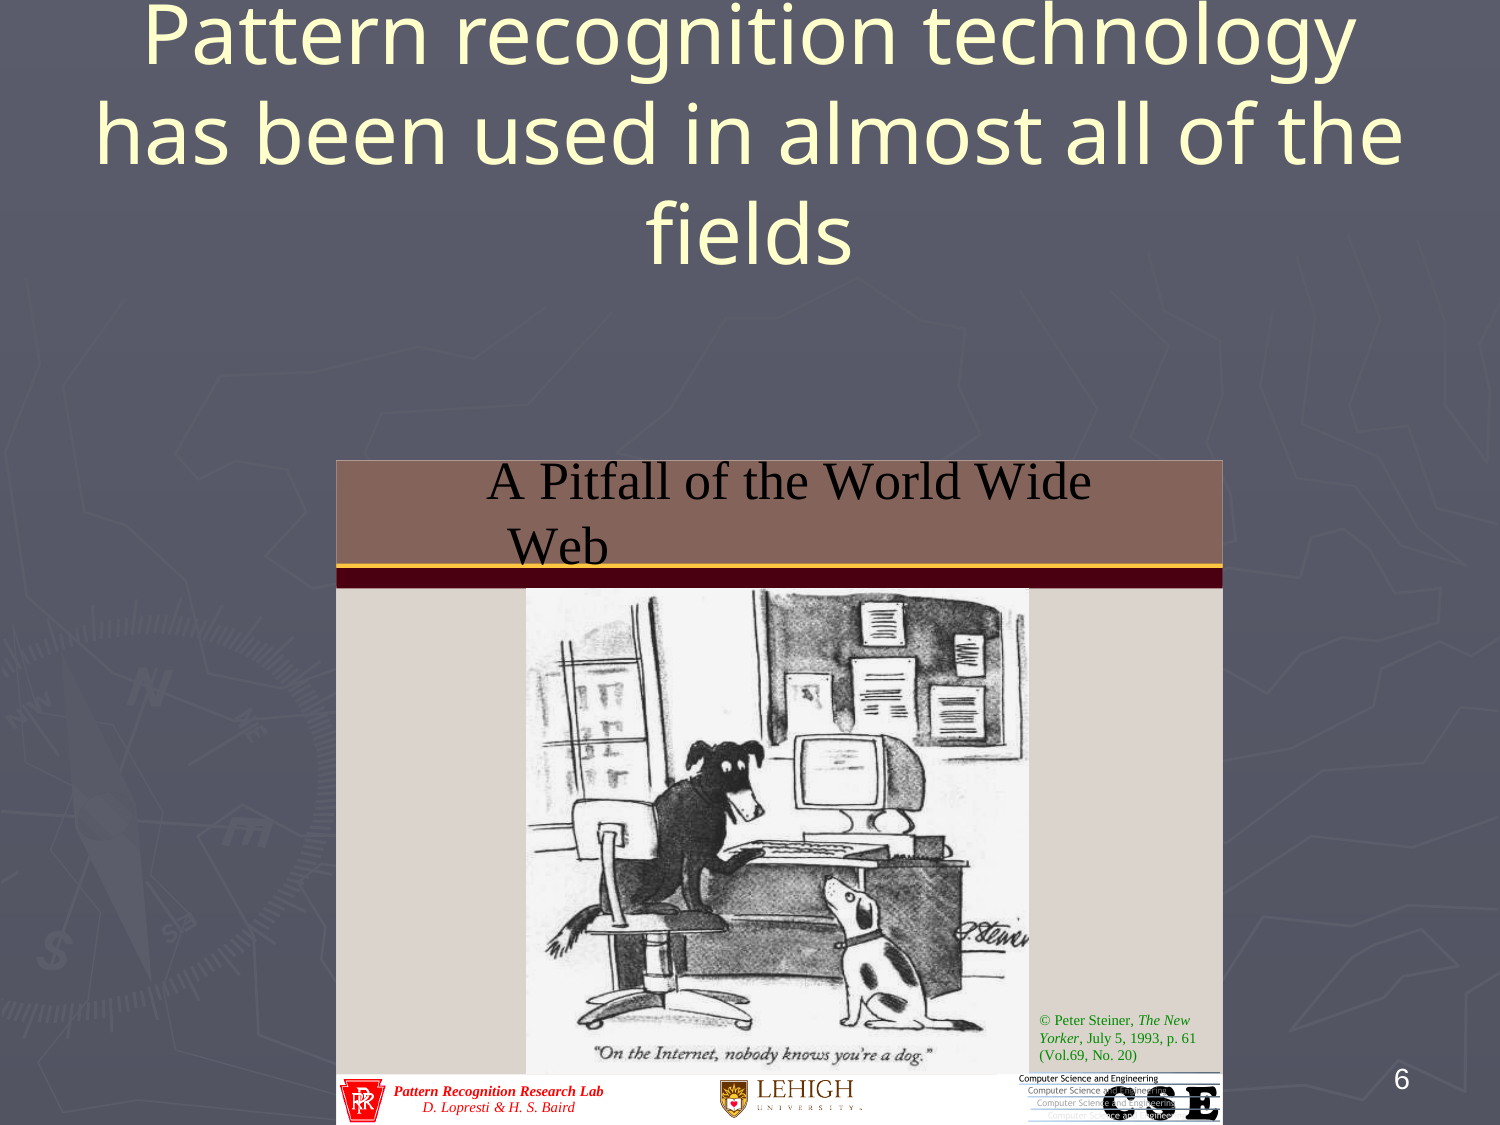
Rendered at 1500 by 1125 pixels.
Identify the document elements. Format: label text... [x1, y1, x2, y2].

title Pattern recognition technology has been used in almost all of the fields [49, 37, 1451, 225]
slide_number 6 [1228, 1024, 1425, 1103]
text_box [336, 460, 1223, 1125]
